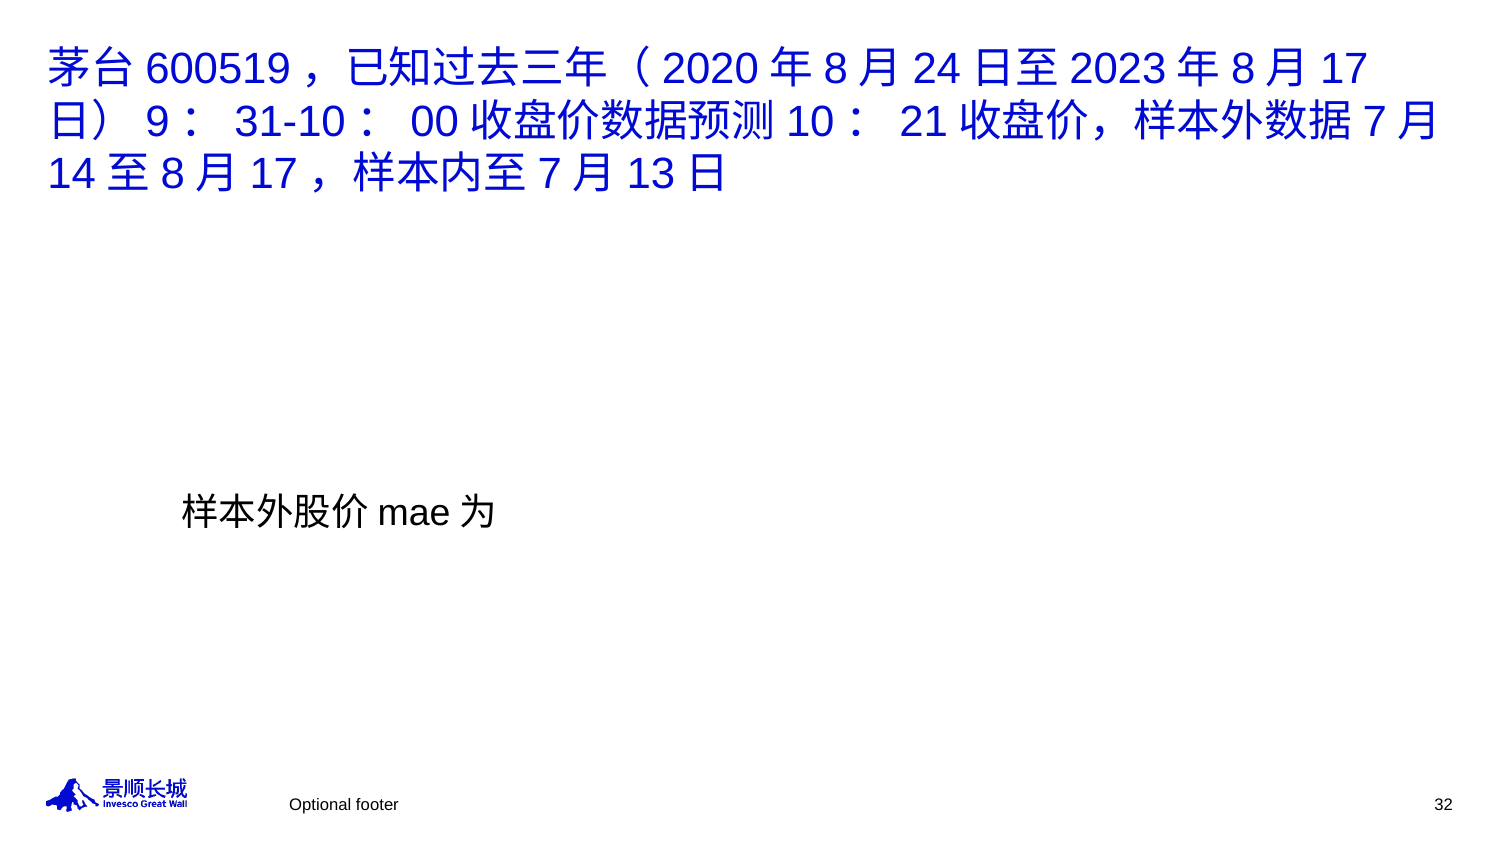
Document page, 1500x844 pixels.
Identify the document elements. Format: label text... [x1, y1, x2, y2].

title 茅台600519，已知过去三年（2020年8月24日至2023年8月17日）9：31-10：00收盘价数据预测10：21收盘价，样本外数据7月14至8月17，样本内至7月13日 [47, 39, 1454, 148]
slide_number 32 [1394, 792, 1453, 815]
picture [46, 778, 187, 812]
text_box 样本外股价mae为 [181, 487, 1020, 533]
footer Optional footer [289, 792, 1258, 815]
